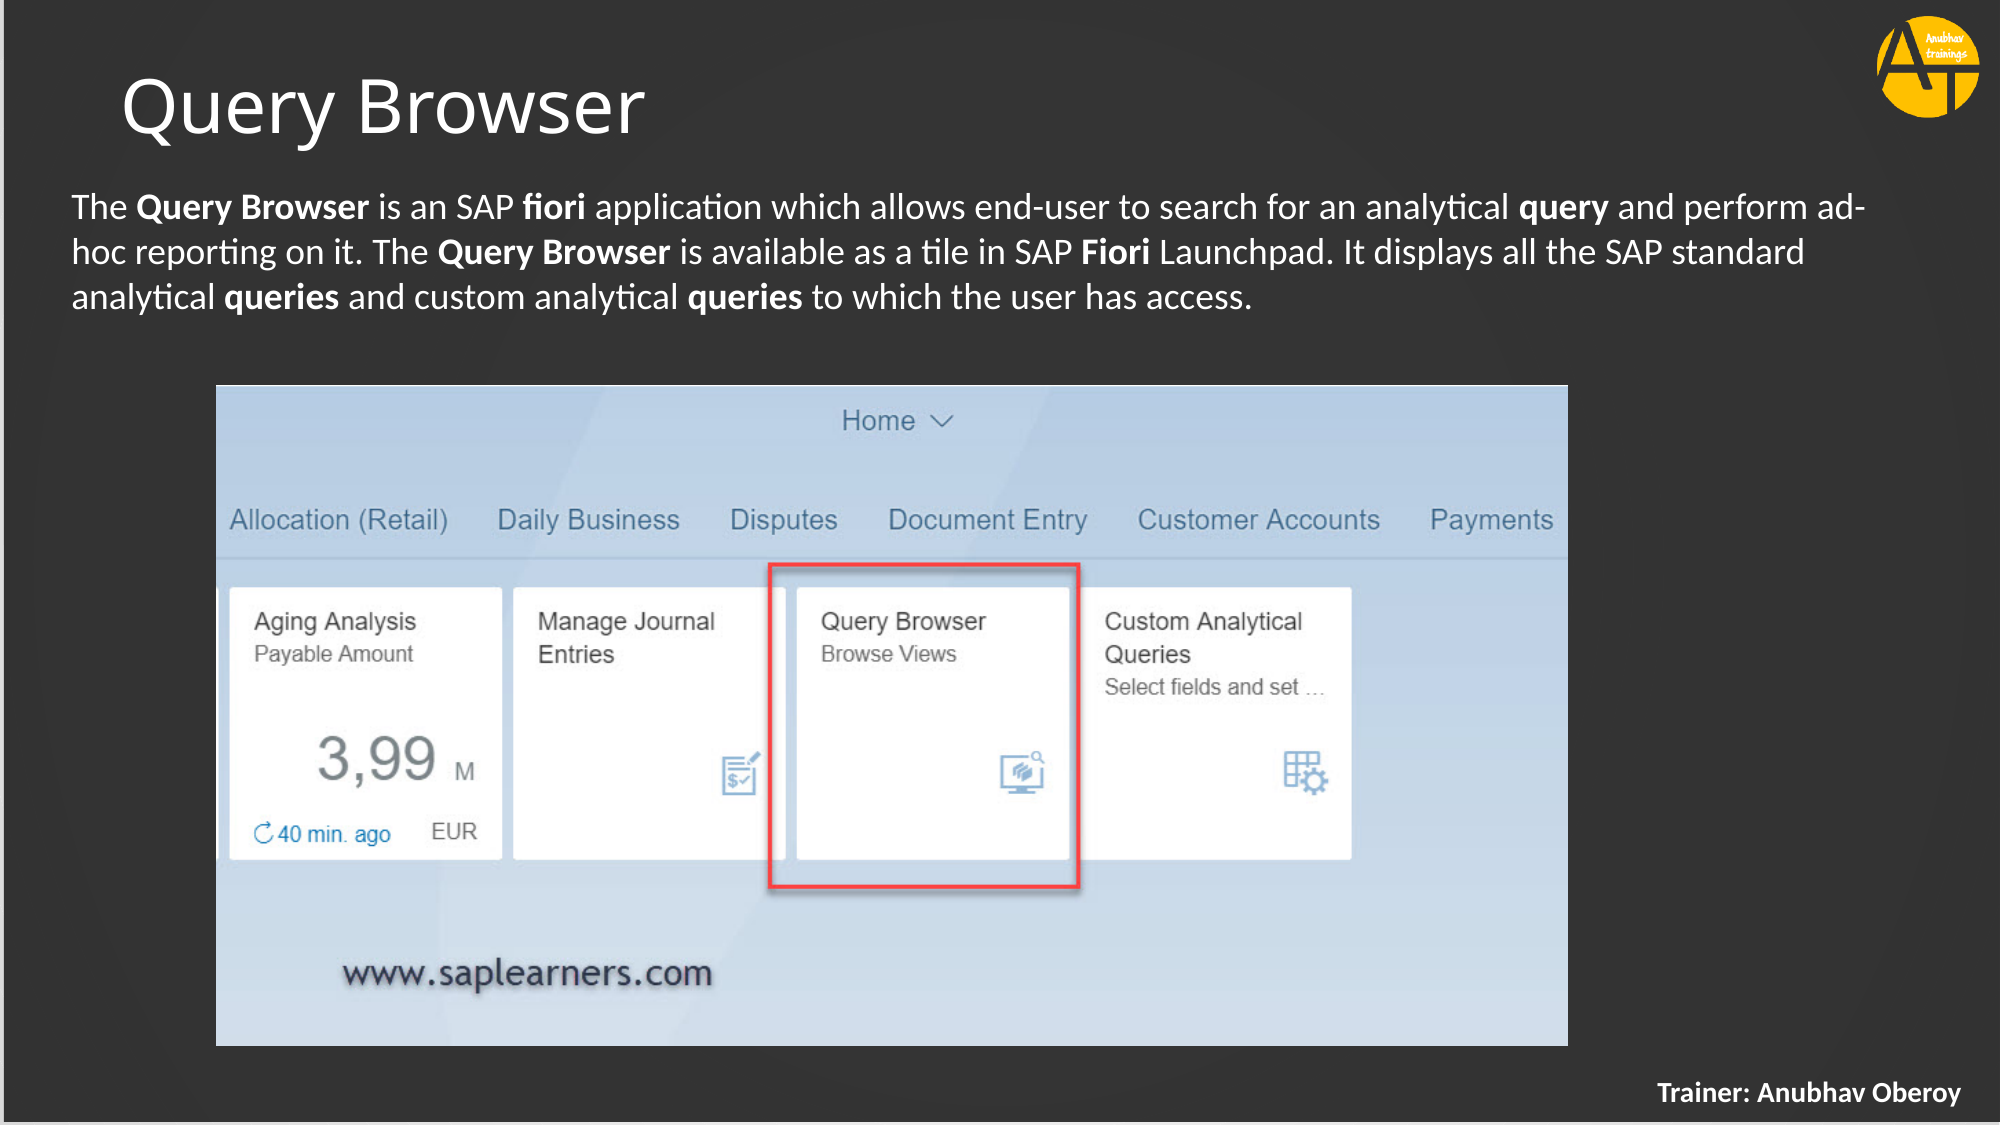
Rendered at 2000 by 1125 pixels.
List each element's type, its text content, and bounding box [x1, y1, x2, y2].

picture [216, 385, 1568, 1046]
text_box [2, 0, 2000, 1124]
footer Trainer: Anubhav Oberoy [1625, 1061, 1994, 1121]
title Query Browser [99, 45, 1900, 162]
text_box The Query Browser is an SAP fiori application which allows end-user to search for an analytical query and perform ad-hoc reporting on it. The Query Browser is available as a tile in SAP Fiori Launchpad. It displays all the SAP standard analytical queries and custom analytical queries to which the user has access. [56, 175, 1905, 325]
picture [1866, 9, 1985, 126]
